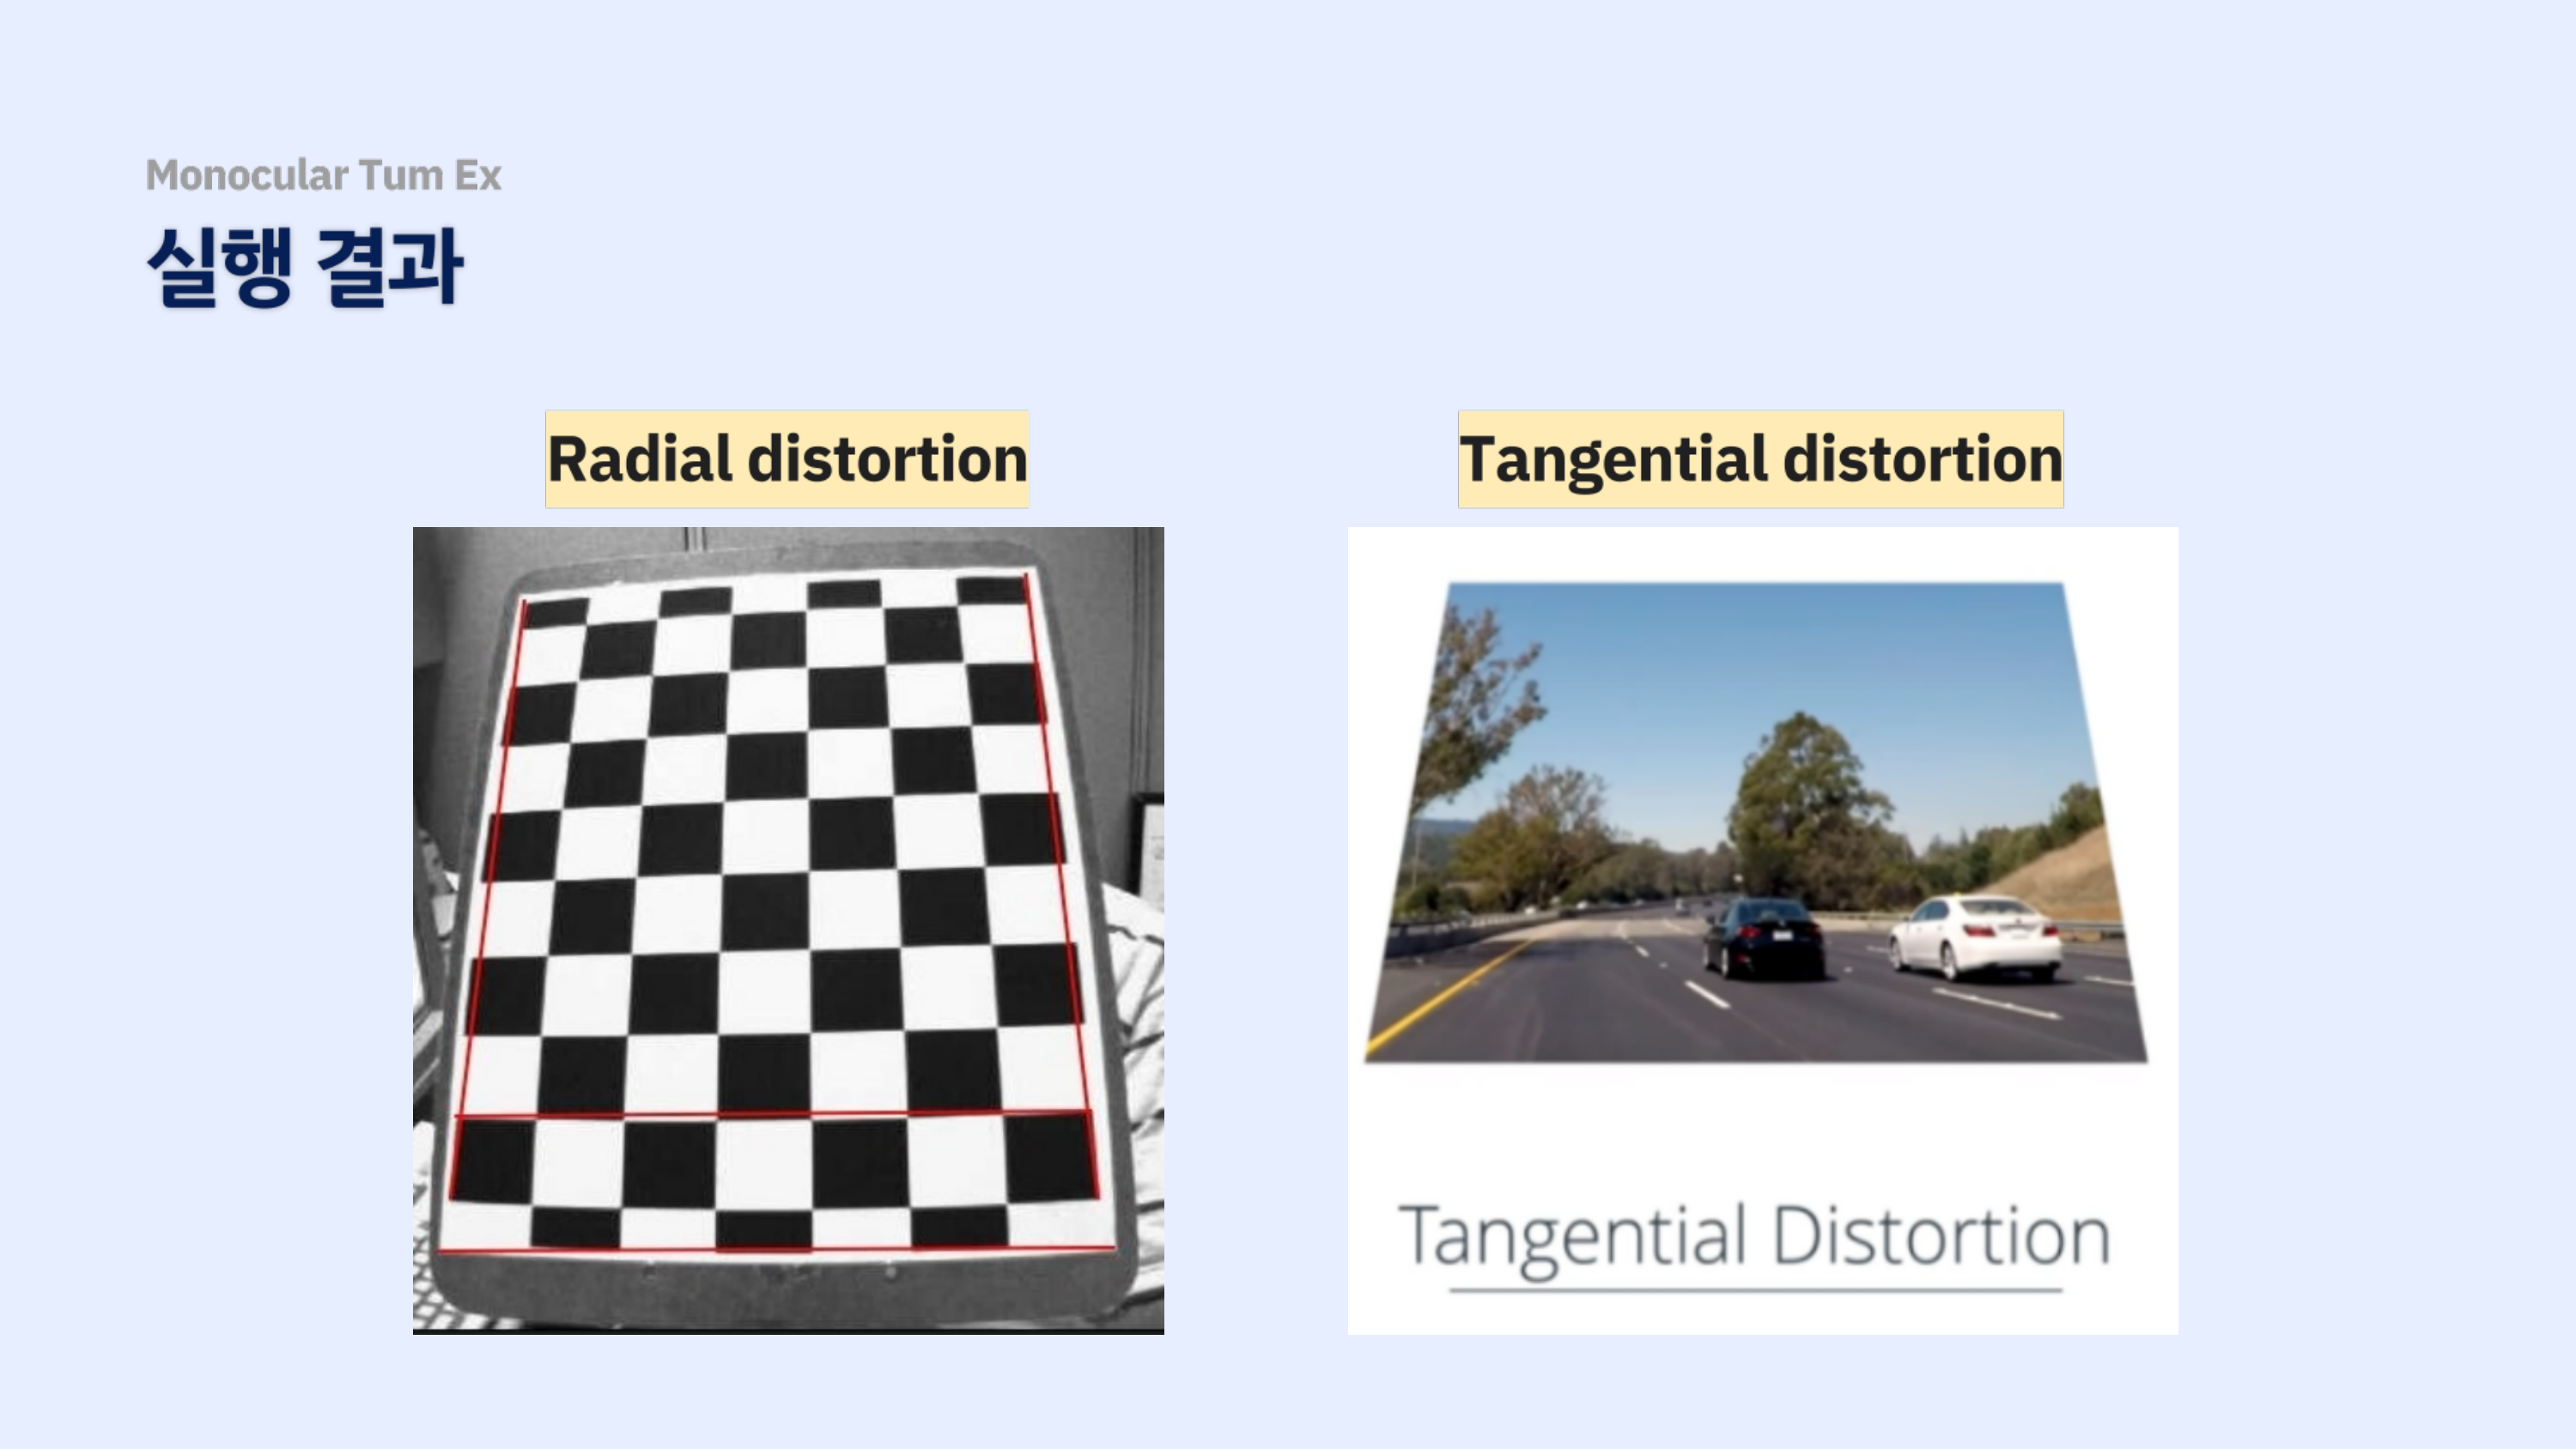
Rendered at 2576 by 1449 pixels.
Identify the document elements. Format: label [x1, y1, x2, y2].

text_box [1347, 527, 2178, 1335]
picture [67, 128, 1060, 558]
text_box [412, 527, 1164, 1335]
picture [1449, 404, 2095, 535]
